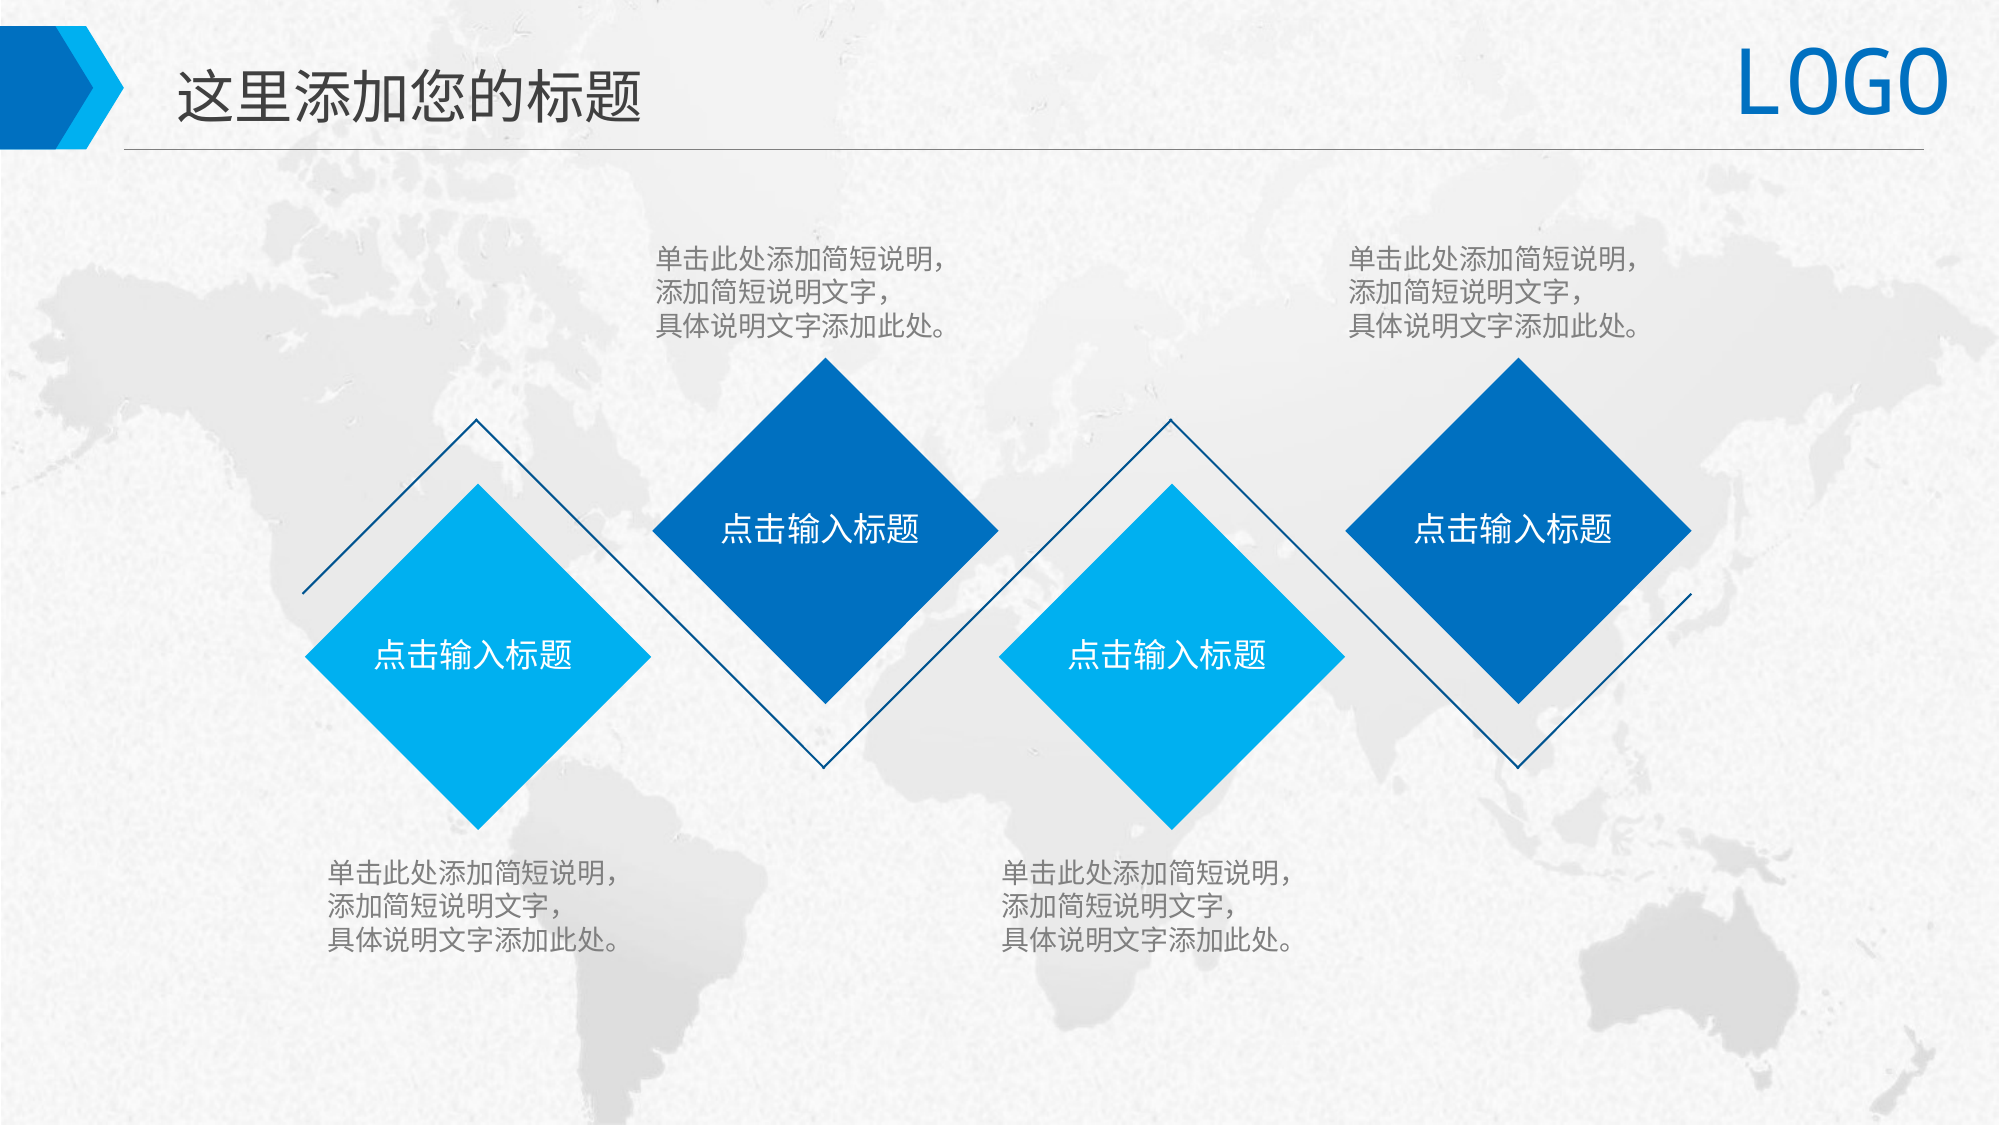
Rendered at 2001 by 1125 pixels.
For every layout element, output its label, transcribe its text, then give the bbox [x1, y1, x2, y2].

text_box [998, 483, 1346, 831]
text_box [1003, 418, 1168, 481]
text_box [1524, 712, 1692, 769]
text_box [1169, 418, 1340, 481]
text_box 单击此处添加简短说明， 添加简短说明文字， 具体说明文字添加此处。 [981, 845, 1363, 966]
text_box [304, 483, 652, 831]
text_box 单击此处添加简短说明， 添加简短说明文字， 具体说明文字添加此处。 [307, 845, 649, 966]
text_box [652, 357, 999, 705]
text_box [478, 418, 647, 481]
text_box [656, 713, 817, 769]
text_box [302, 418, 478, 483]
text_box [1345, 357, 1692, 705]
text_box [1350, 713, 1520, 769]
text_box 单击此处添加简短说明， 添加简短说明文字， 具体说明文字添加此处。 [1328, 231, 1709, 352]
text_box 这里添加您的标题 [161, 52, 969, 138]
text_box 单击此处添加简短说明， 添加简短说明文字， 具体说明文字添加此处。 [635, 231, 1016, 352]
picture [1, 0, 1999, 1125]
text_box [822, 713, 993, 769]
